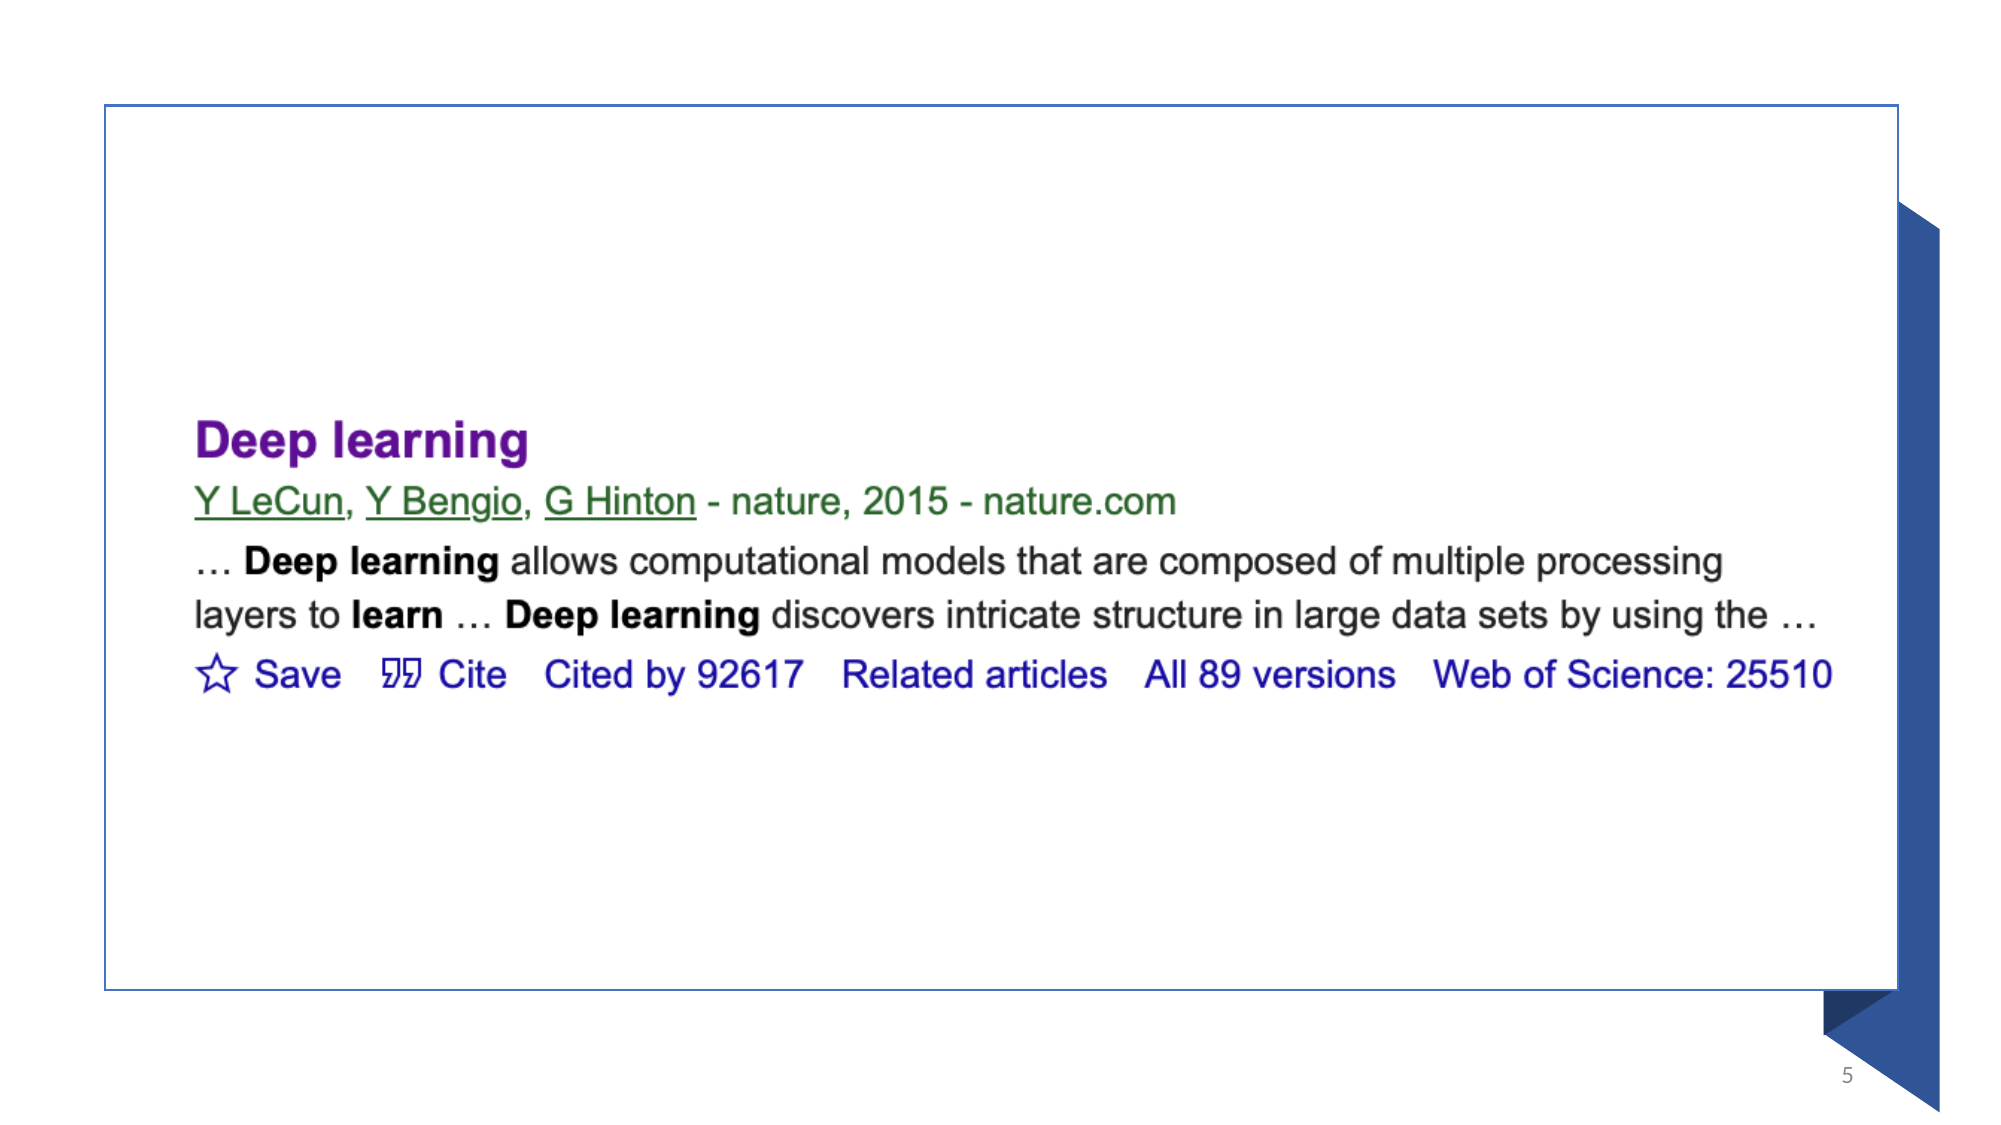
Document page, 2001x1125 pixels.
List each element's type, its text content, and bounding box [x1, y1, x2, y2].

slide_number 5 [1756, 1046, 1869, 1100]
text_box [1825, 201, 1940, 1113]
text_box [1823, 990, 1893, 1036]
picture [150, 389, 1882, 706]
text_box [104, 105, 1899, 990]
